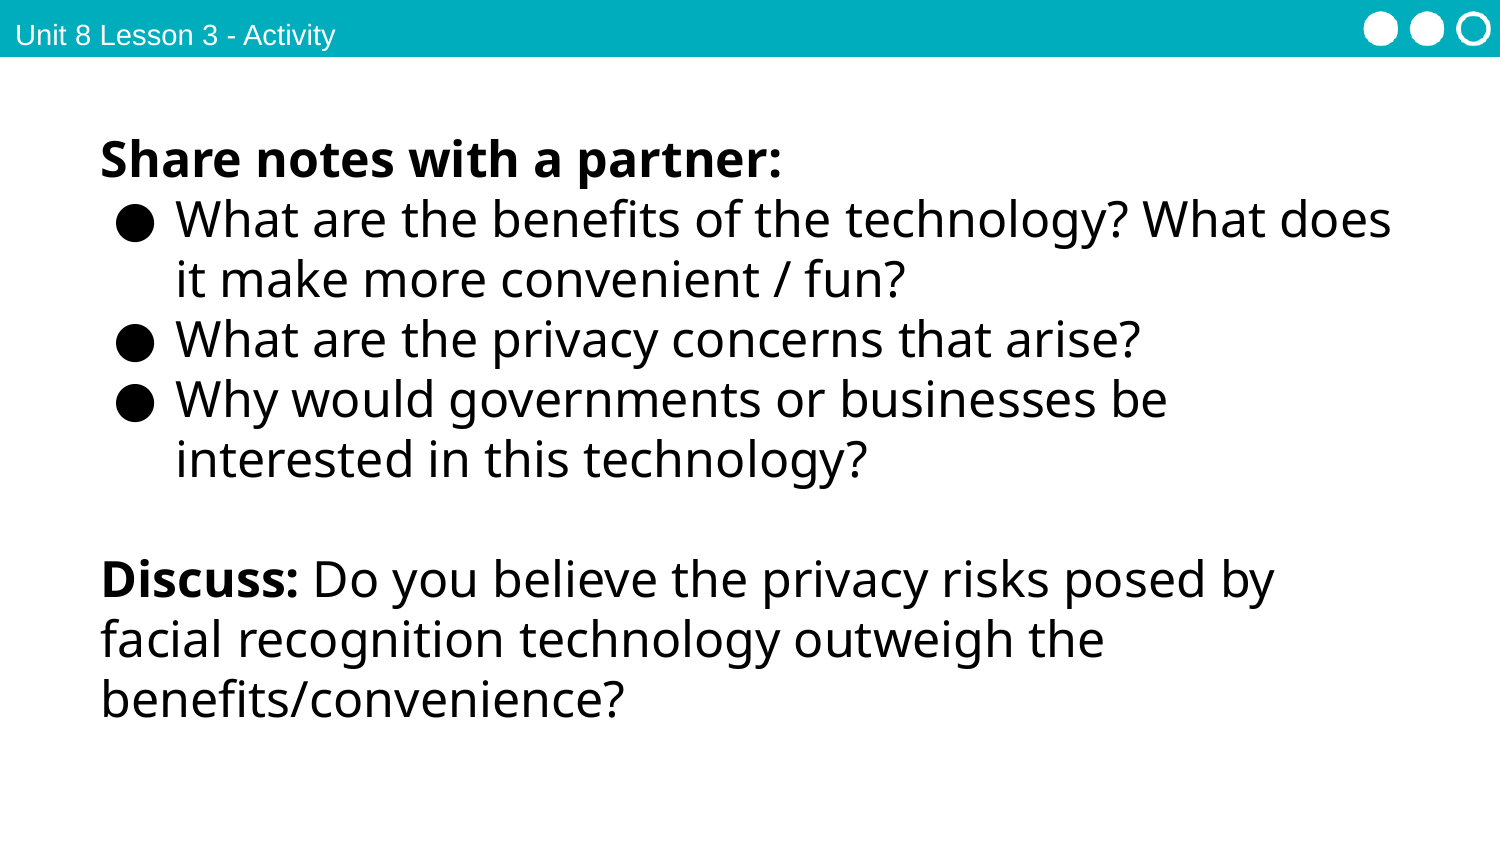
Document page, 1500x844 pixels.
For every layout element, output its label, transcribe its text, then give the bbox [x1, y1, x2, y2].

text_box Share notes with a partner: What are the benefits of the technology? What does it make more convenient / fun? What are the privacy concerns that arise? Why would governments or businesses be interested in this technology? Discuss: Do you believe the privacy risks posed by facial recognition technology outweigh the benefits/convenience? [85, 112, 1415, 806]
picture [0, 0, 1500, 844]
text_box Unit 8 Lesson 3 - Activity [0, 0, 750, 58]
